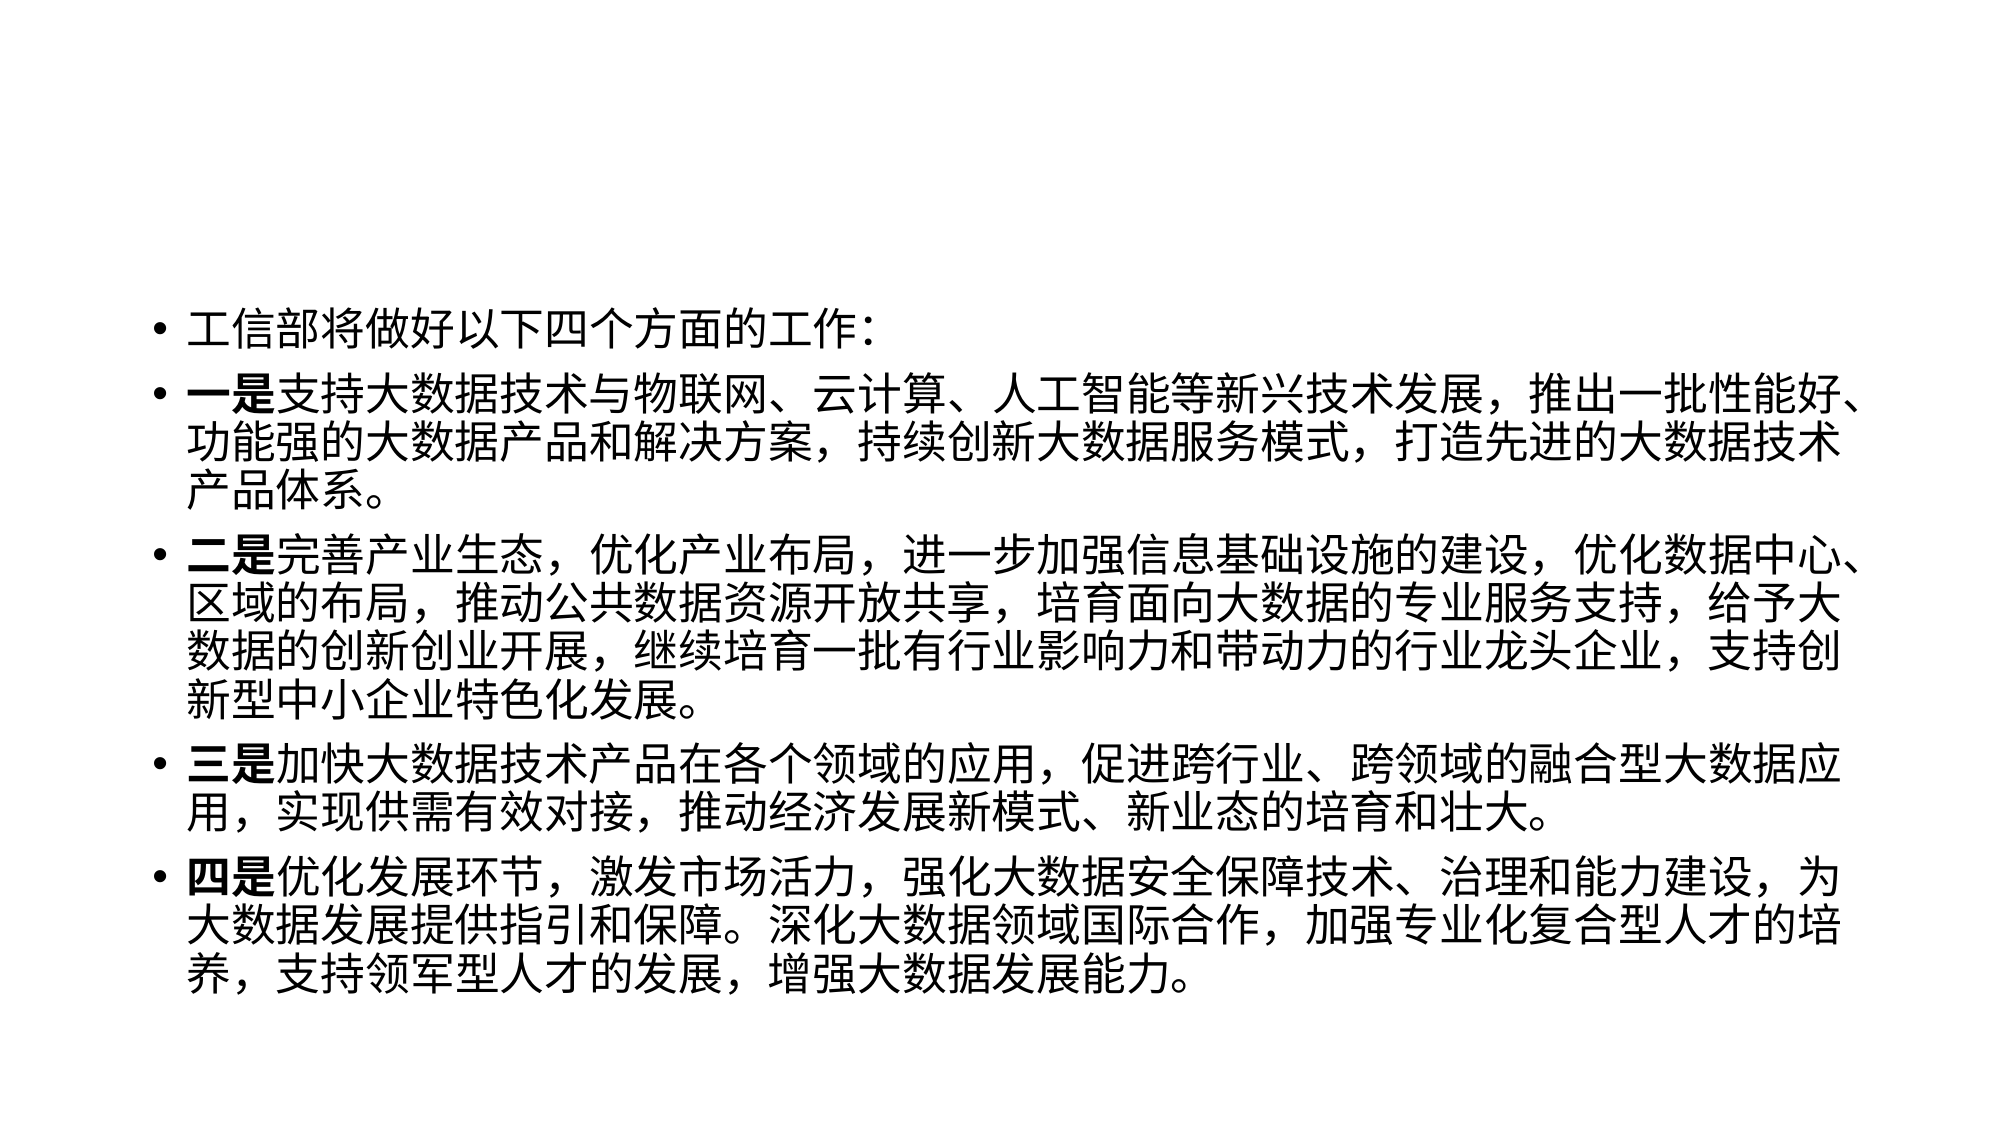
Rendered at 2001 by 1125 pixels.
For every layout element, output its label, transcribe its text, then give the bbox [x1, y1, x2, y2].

list 工信部将做好以下四个方面的工作： 一是支持大数据技术与物联网、云计算、人工智能等新兴技术发展，推出一批性能好、功能强的大数据产品和解决方案，持续创新大数据服务模式，打造先进的大数据技术产品体系。 二是完善产业生态，优化产业布局，进一步加强信息基础设施的建设，优化数据中心、区域的布局，推动公共数据资源开放共享，培育面向大数据的专业服务支持，给予大数据的创新创业开展，继续培育一批有行业影响力和带动力的行业龙头企业，支持创新型中小企业特色化发展。 三是加快大数据技术产品在各个领域的应用，促进跨行业、跨领域的融合型大数据应用，实现供需有效对接，推动经济发展新模式、新业态的培育和壮大。 四是优化发展环节，激发市场活力，强化大数据安全保障技术、治理和能力建设，为大数据发展提供指引和保障。深化大数据领域国际合作，加强专业化复合型人才的培养，支持领军型人才的发展，增强大数据发展能力。 [137, 299, 1863, 1014]
